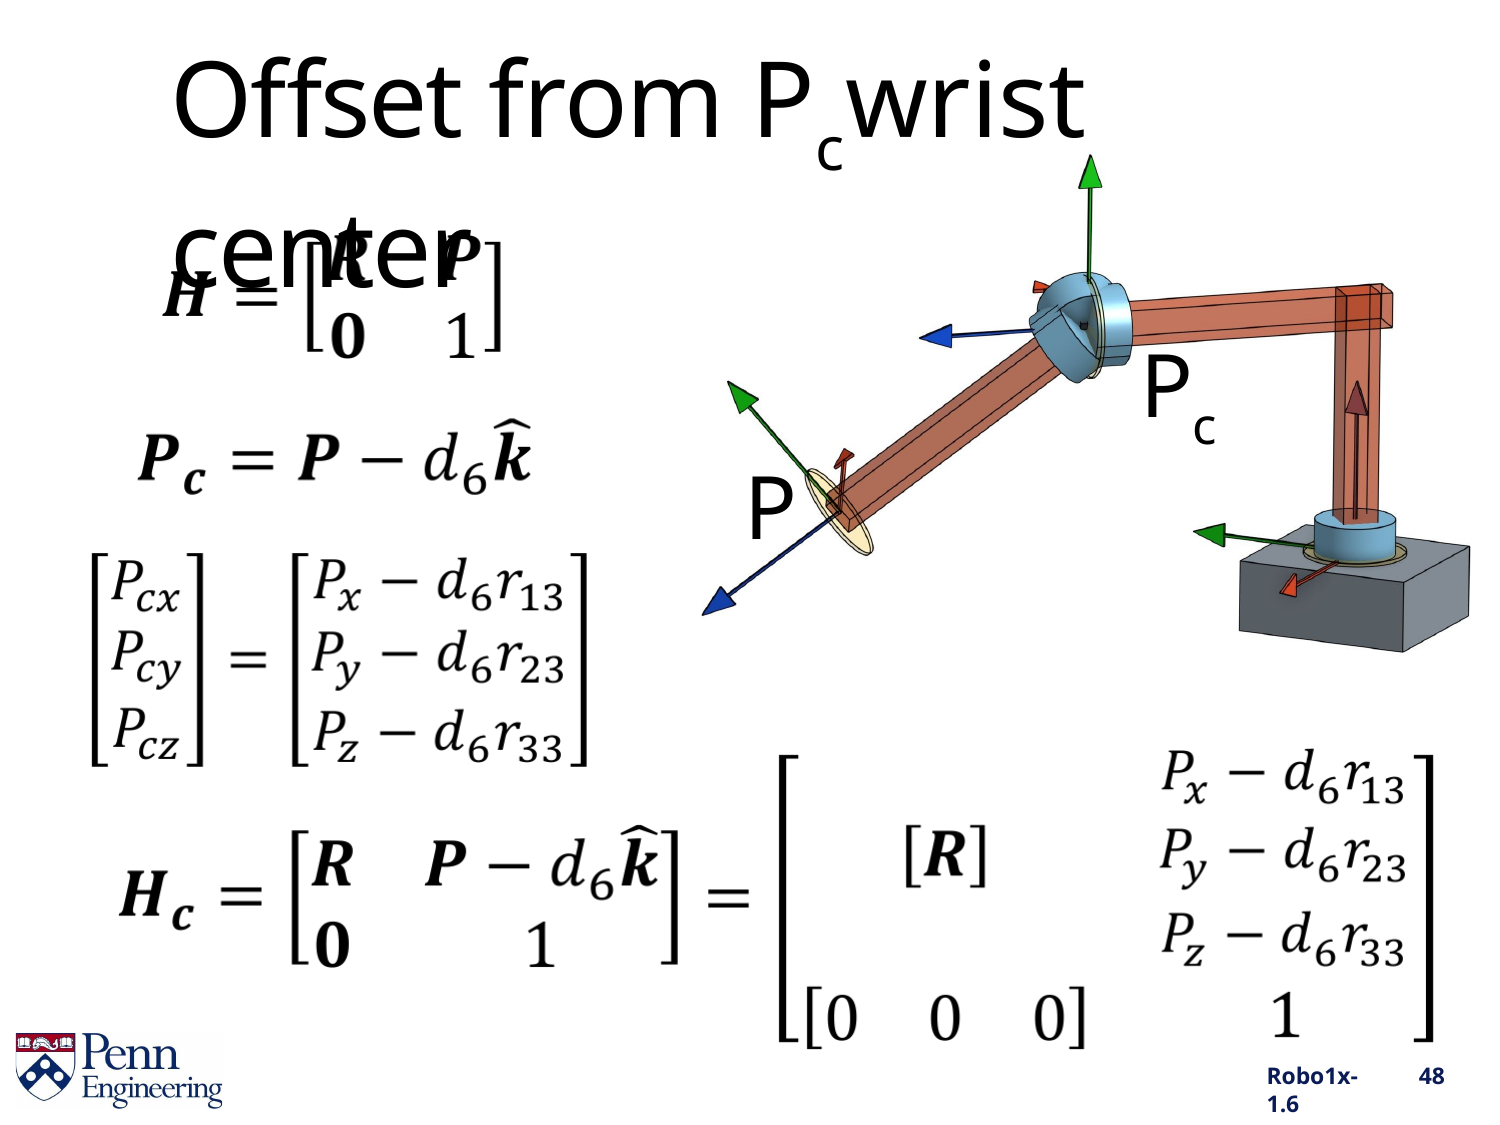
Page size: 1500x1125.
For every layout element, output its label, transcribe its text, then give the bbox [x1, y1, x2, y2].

slide_number 48 [1414, 1058, 1449, 1125]
text_box [685, 731, 1478, 1060]
title Offset from Pc wrist center Pc [168, 32, 1332, 456]
text_box P [742, 451, 792, 557]
text_box Robo1x-1.6 [1264, 1058, 1390, 1117]
text_box [67, 536, 627, 777]
text_box [119, 402, 568, 504]
text_box [140, 218, 547, 370]
picture [15, 1033, 223, 1110]
text_box [99, 809, 685, 977]
text_box [641, 99, 1499, 670]
